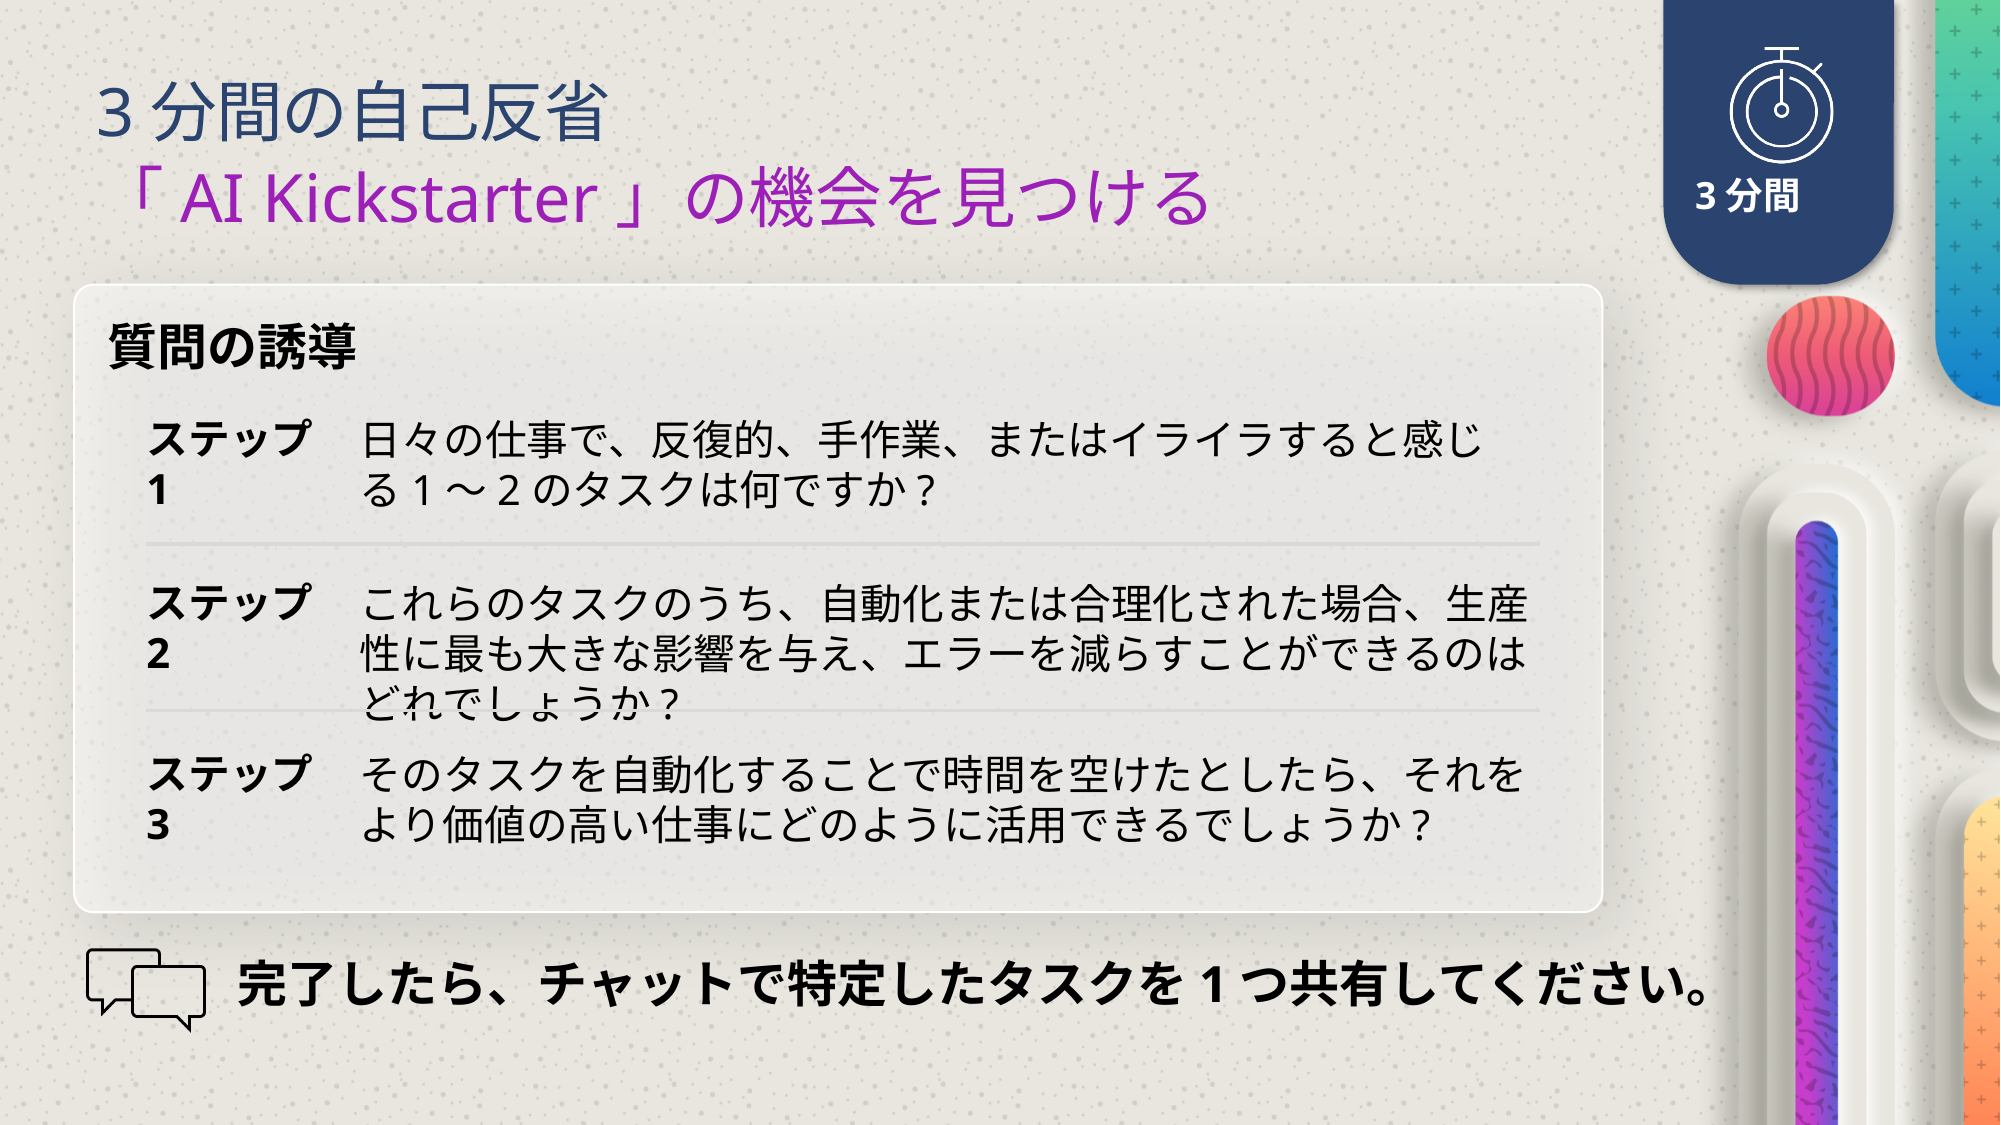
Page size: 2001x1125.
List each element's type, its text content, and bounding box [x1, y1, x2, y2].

text_box [1662, 0, 1895, 286]
picture [1706, 28, 1858, 179]
picture [0, 0, 2000, 1125]
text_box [146, 412, 1565, 851]
text_box 完了したら、チャットで特定したタスクを1つ共有してください。 [237, 952, 1788, 1013]
title 3分間の自己反省 [96, 78, 1661, 147]
text_box 「AI Kickstarter」の機会を見つける [82, 147, 1667, 243]
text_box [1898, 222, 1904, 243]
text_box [146, 543, 1541, 711]
text_box 質問の誘導 [107, 314, 1130, 376]
text_box 3分間 [1695, 172, 1970, 218]
text_box [73, 283, 1604, 913]
